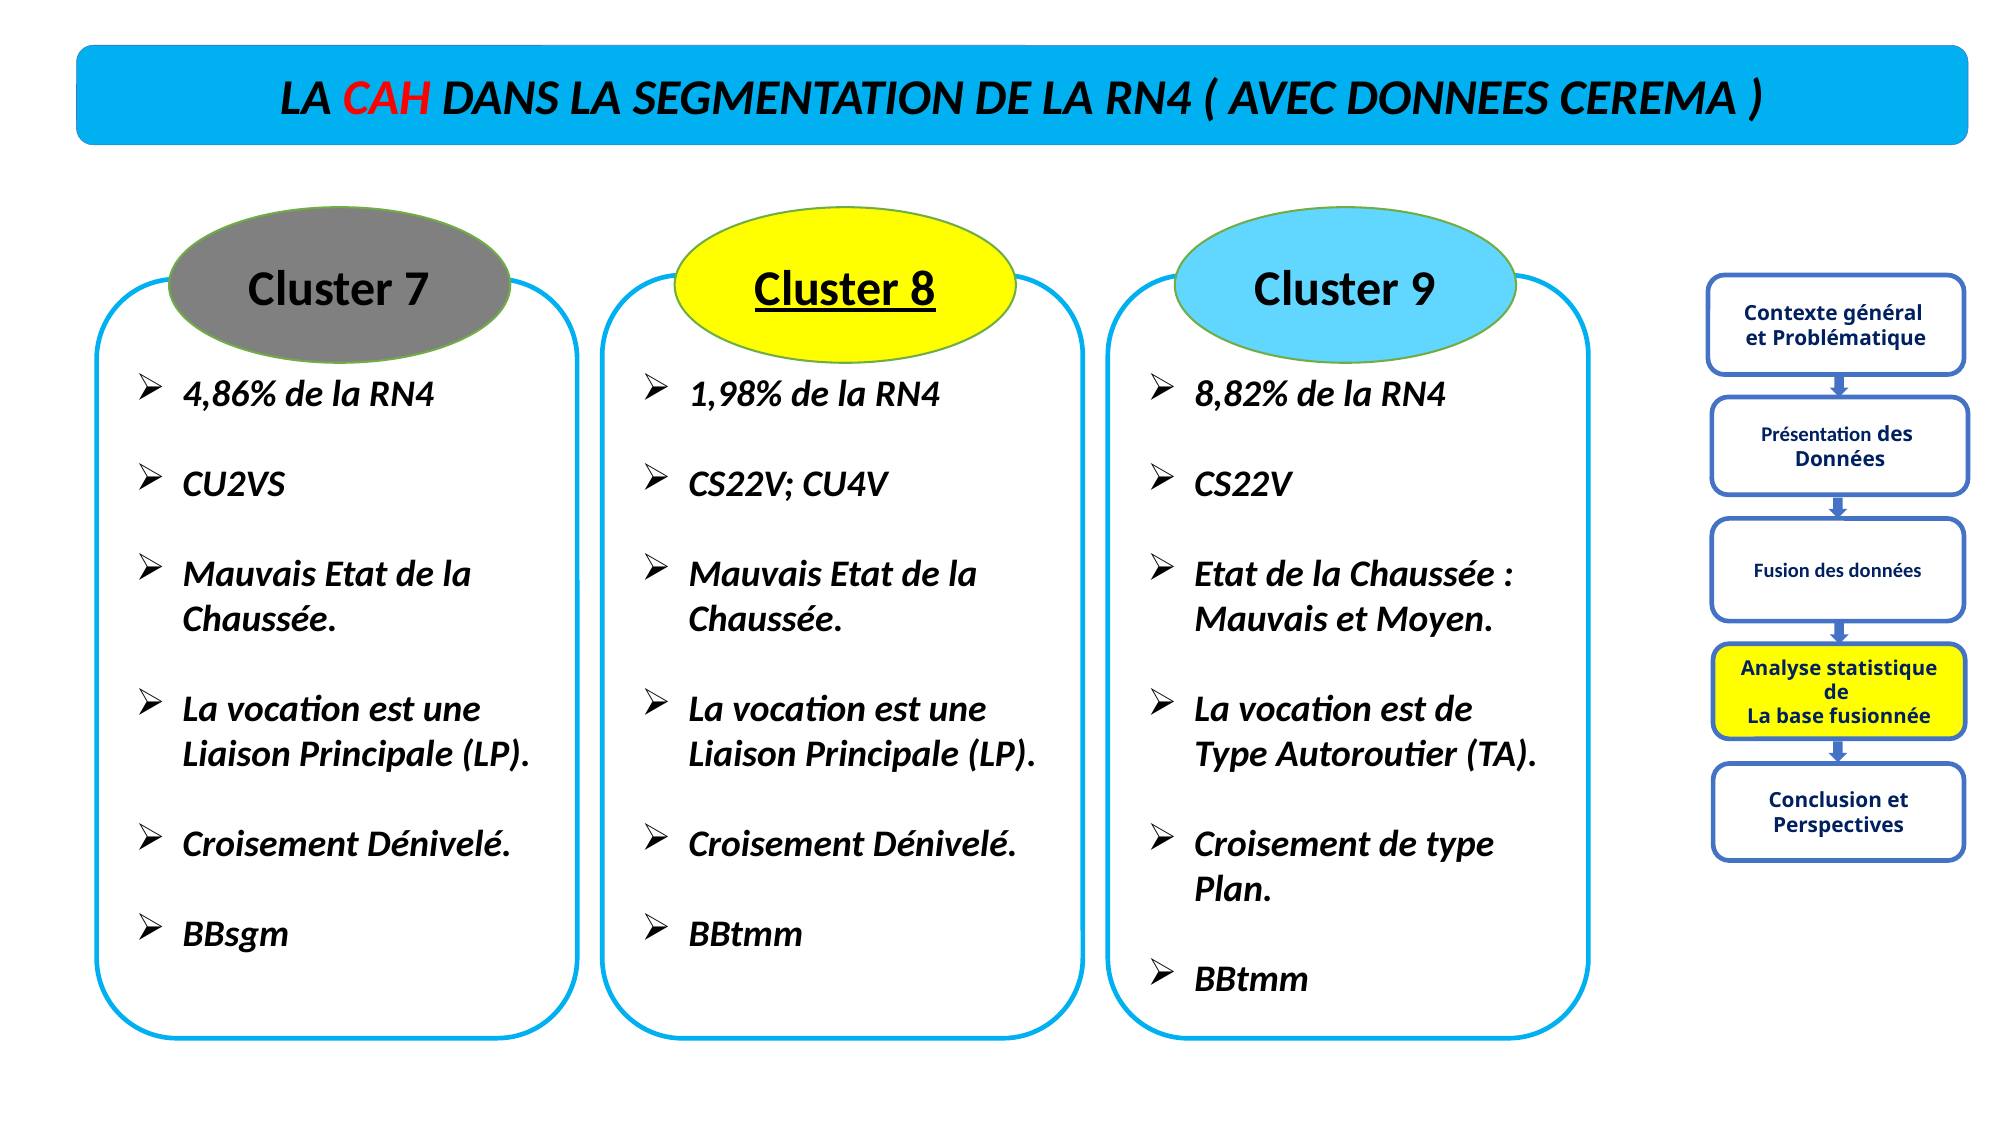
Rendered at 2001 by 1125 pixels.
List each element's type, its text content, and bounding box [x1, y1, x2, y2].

text_box Cluster 9 [1173, 206, 1518, 361]
text_box [1826, 740, 1850, 764]
text_box LA CAH DANS LA SEGMENTATION DE LA RN4 ( AVEC DONNEES CEREMA ) [75, 44, 1970, 146]
text_box 4,86% de la RN4 CU2VS Mauvais Etat de la Chaussée. La vocation est une Liaison Principale (LP). Croisement Dénivelé. BBsgm [121, 361, 557, 962]
text_box [1106, 274, 1590, 1040]
text_box Contexte général et Problématique [1706, 273, 1966, 376]
text_box [1826, 496, 1850, 520]
text_box Conclusion et Perspectives [1712, 762, 1966, 862]
text_box [601, 274, 1084, 1040]
text_box Fusion des données [1710, 517, 1966, 623]
text_box [95, 278, 579, 1040]
text_box 8,82% de la RN4 CS22V Etat de la Chaussée : Mauvais et Moyen. La vocation est de Type Autoroutier (TA). Croisement de type Plan. BBtmm [1132, 361, 1568, 1007]
text_box 1,98% de la RN4 CS22V; CU4V Mauvais Etat de la Chaussée. La vocation est une Liaison Principale (LP). Croisement Dénivelé. BBtmm [626, 361, 1062, 962]
text_box Présentation des Données [1710, 395, 1970, 496]
text_box Analyse statistique de La base fusionnée [1712, 642, 1967, 740]
text_box Cluster 8 [673, 206, 1017, 361]
text_box [1827, 375, 1852, 399]
text_box Cluster 7 [167, 206, 512, 361]
text_box [1827, 622, 1852, 646]
